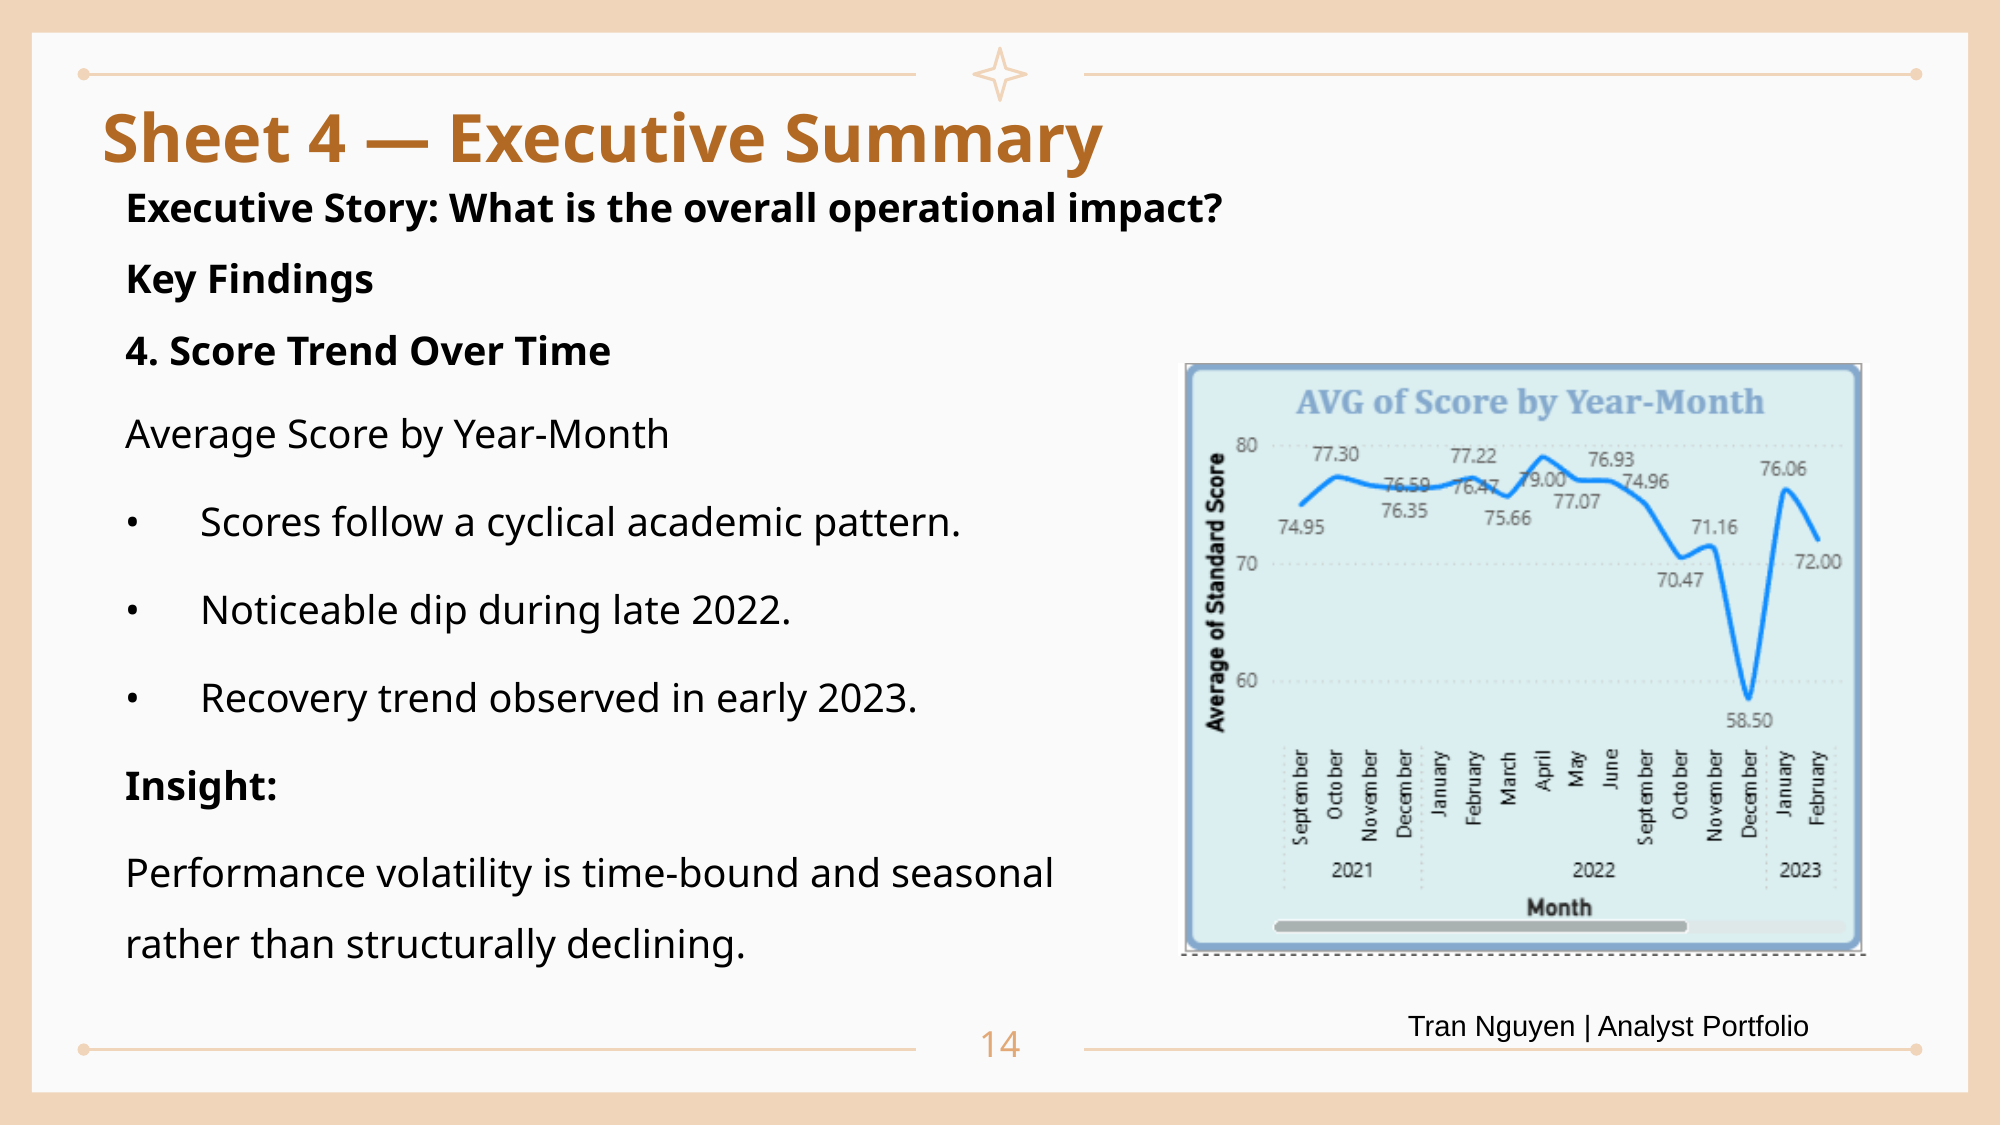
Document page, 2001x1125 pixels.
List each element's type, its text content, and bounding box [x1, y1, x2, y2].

slide_number 14 [939, 1006, 1060, 1080]
title Sheet 4 — Executive Summary [87, 81, 1885, 190]
picture [1178, 363, 1870, 957]
text_box 4. Score Trend Over Time [110, 295, 1783, 377]
text_box Average Score by Year-Month • Scores follow a cyclical academic pattern. • Noticeable dip during late 2022. • Recovery trend observed in early 2023. Insight: Performance volatility is time-bound and seasonal rather than structurally declining. [110, 377, 1179, 1063]
text_box Executive Story: What is the overall operational impact? Key Findings [110, 151, 1783, 295]
